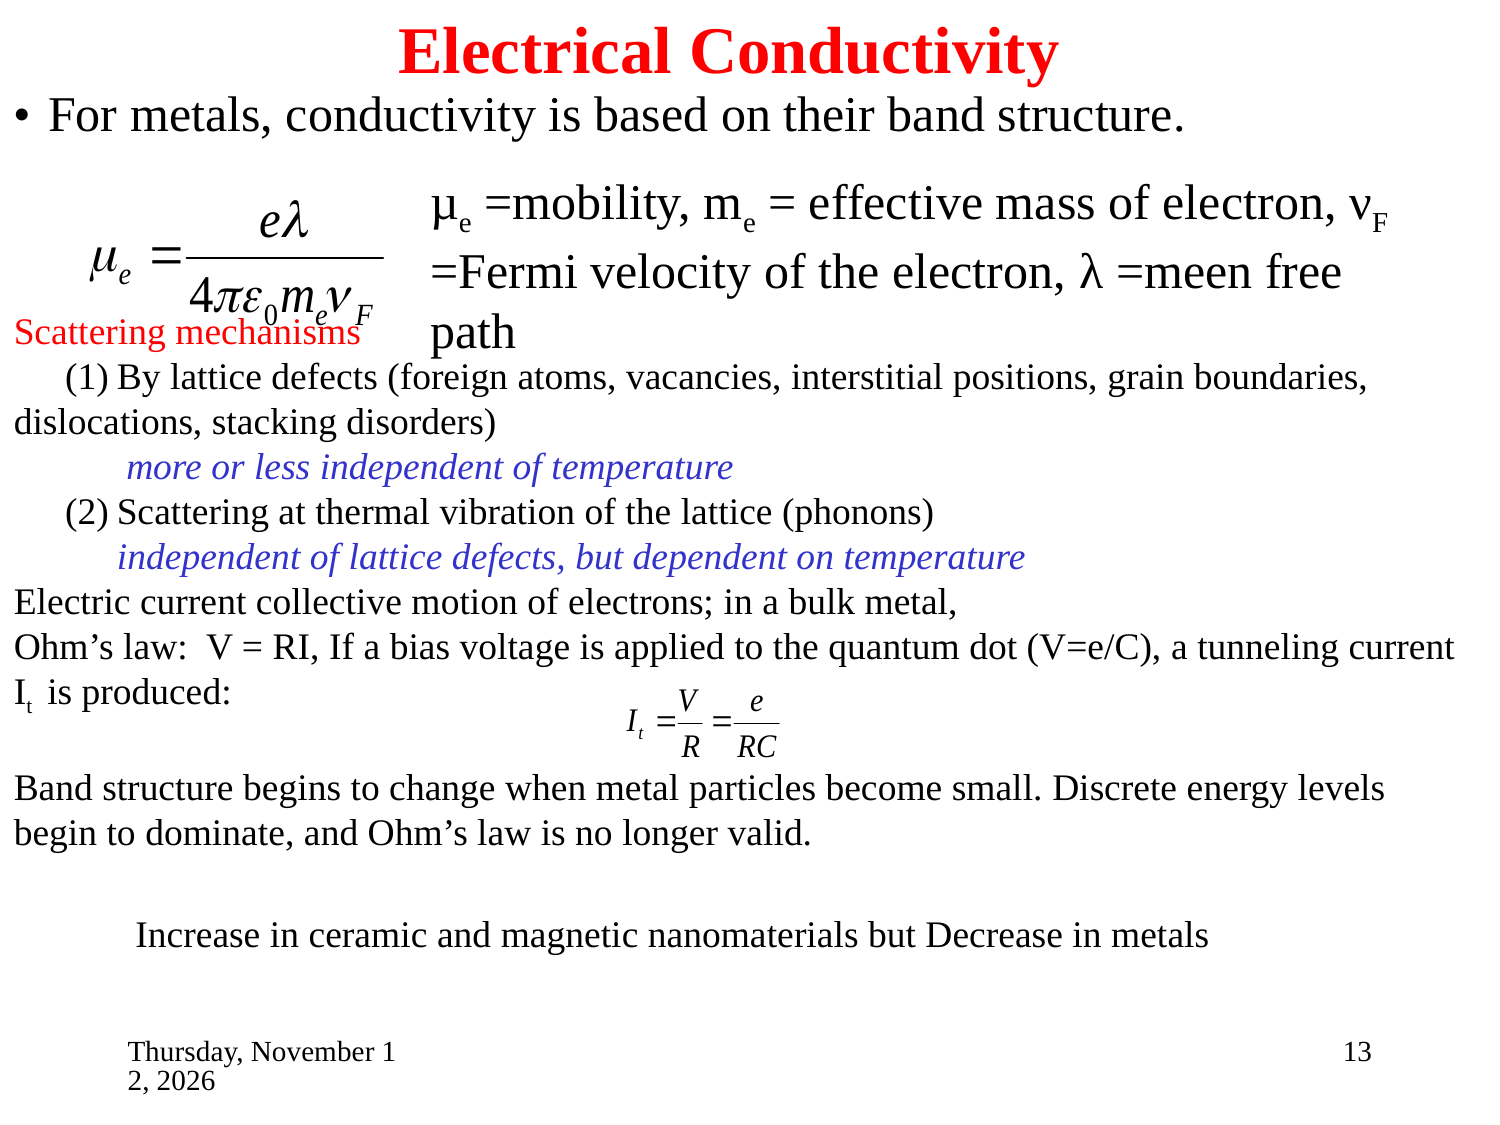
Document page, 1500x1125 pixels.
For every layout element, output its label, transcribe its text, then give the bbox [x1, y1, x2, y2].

text_box Scattering mechanisms (1) By lattice defects (foreign atoms, vacancies, interstitial positions, grain boundaries, dislocations, stacking disorders) more or less independent of temperature (2) Scattering at thermal vibration of the lattice (phonons) independent of lattice defects, but dependent on temperature Electric current collective motion of electrons; in a bulk metal, Ohm’s law: V = RI, If a bias voltage is applied to the quantum dot (V=e/C), a tunneling current It is produced: Band structure begins to change when metal particles become small. Discrete energy levels begin to dominate, and Ohm’s law is no longer valid. [0, 299, 1472, 860]
text_box • For metals, conductivity is based on their band structure. [0, 74, 1417, 149]
text_box Electrical Conductivity [383, 0, 1076, 95]
text_box µe =mobility, me = effective mass of electron, νF =Fermi velocity of the electron, λ =meen free path [415, 162, 1443, 366]
slide_number 13 [1074, 1024, 1388, 1101]
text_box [620, 679, 786, 765]
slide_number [112, 1024, 426, 1101]
text_box Increase in ceramic and magnetic nanomaterials but Decrease in metals [120, 902, 1227, 963]
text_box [80, 187, 395, 338]
